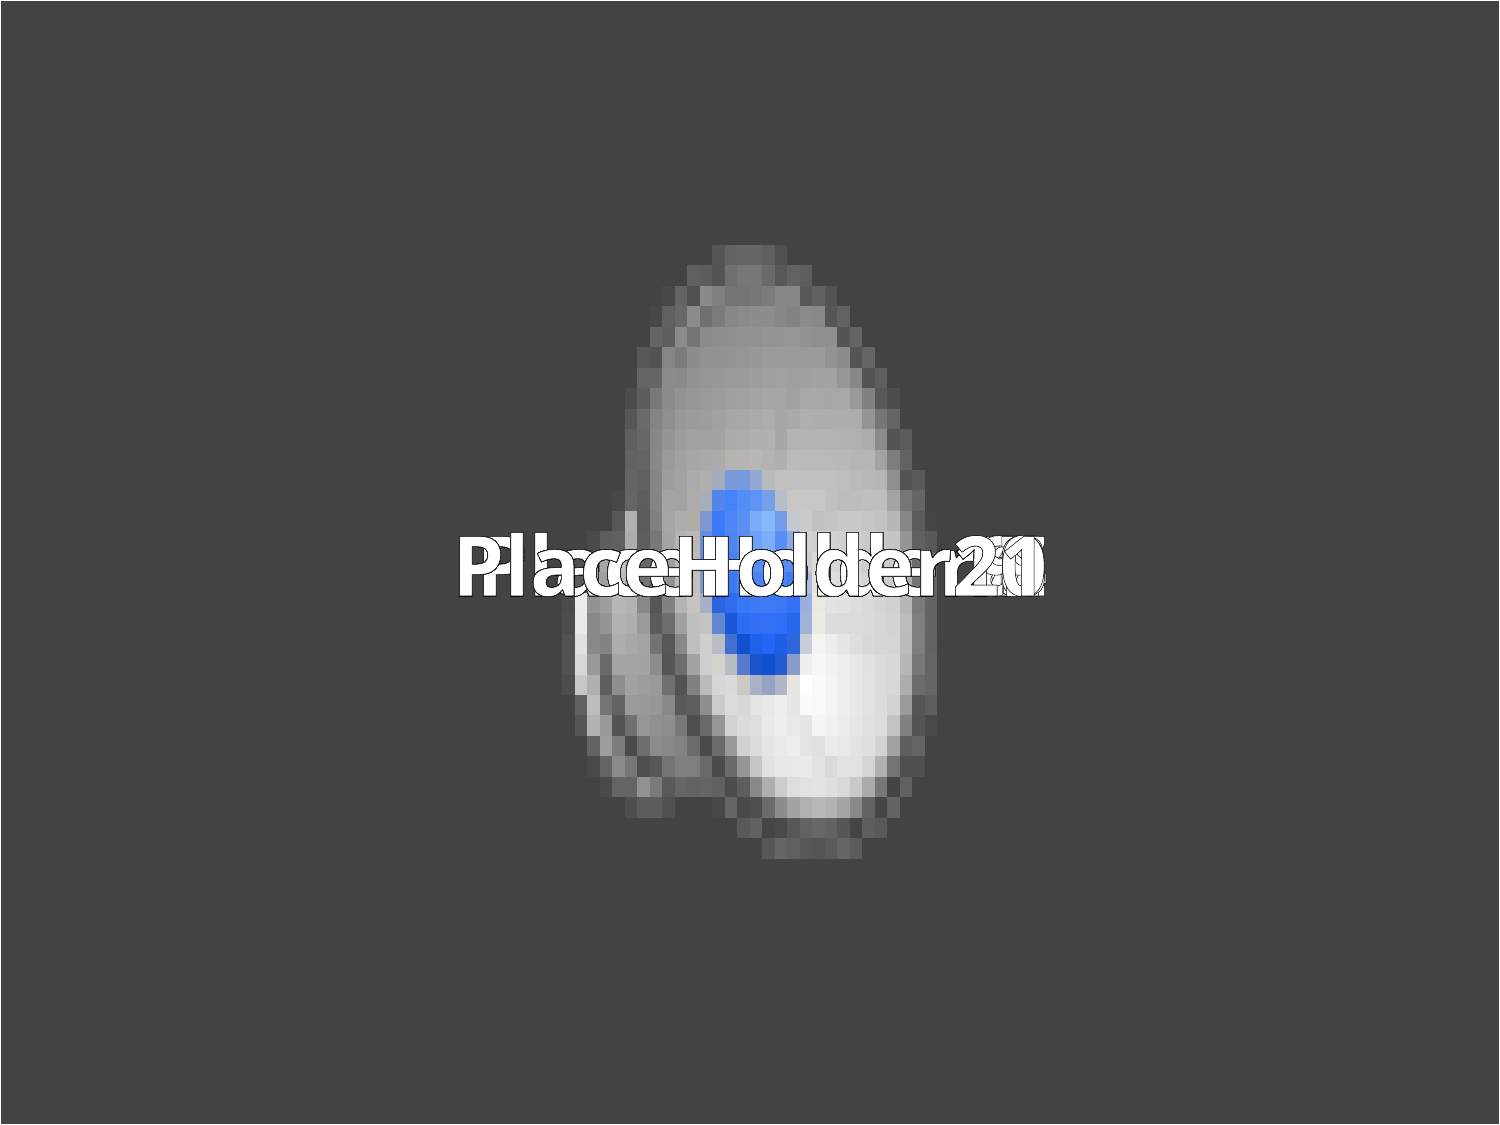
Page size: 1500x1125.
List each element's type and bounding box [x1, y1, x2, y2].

text_box [0, 0, 1500, 1125]
